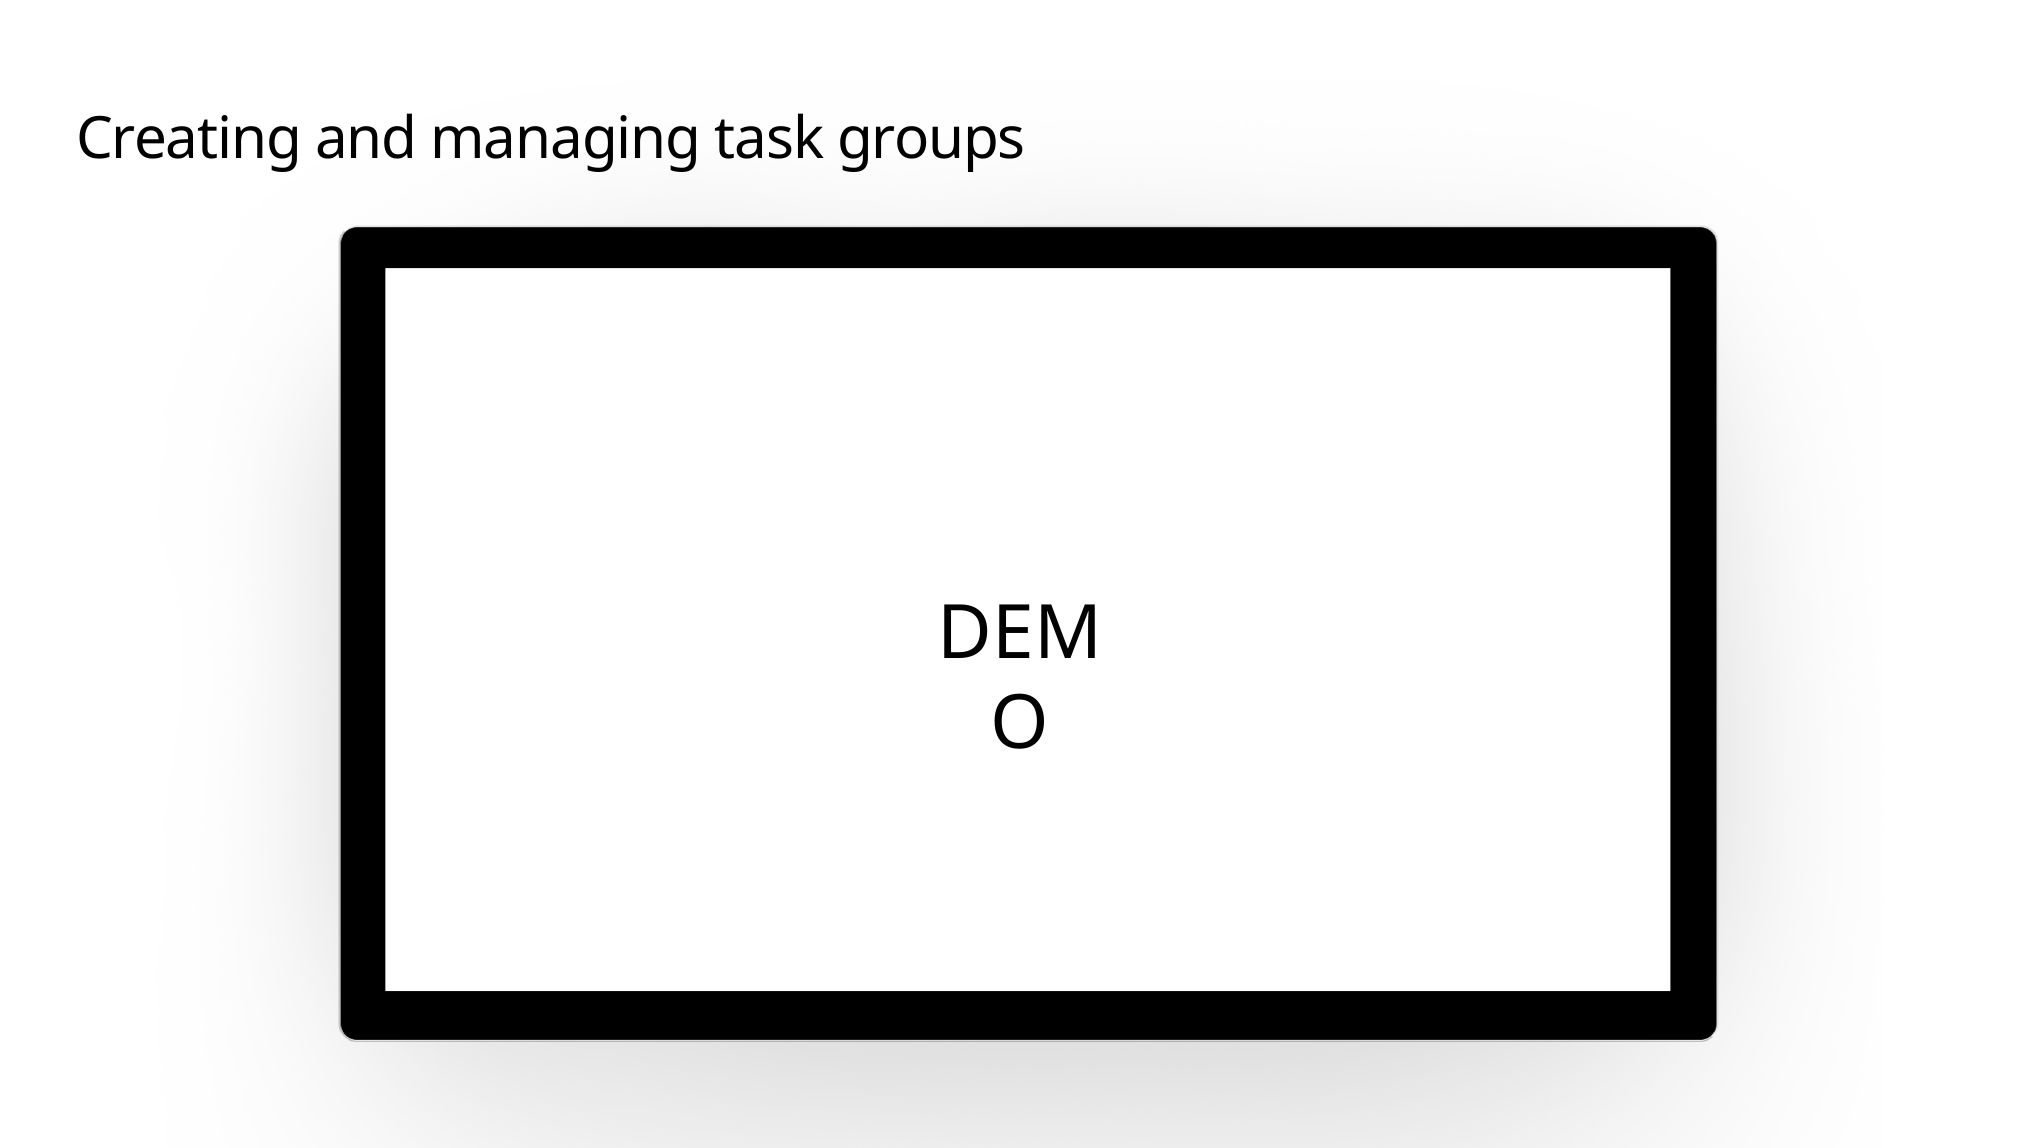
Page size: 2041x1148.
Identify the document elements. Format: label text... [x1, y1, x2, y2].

picture [64, 81, 1884, 1148]
text_box DEMO [894, 576, 1146, 772]
title Creating and managing task groups [76, 103, 1969, 172]
